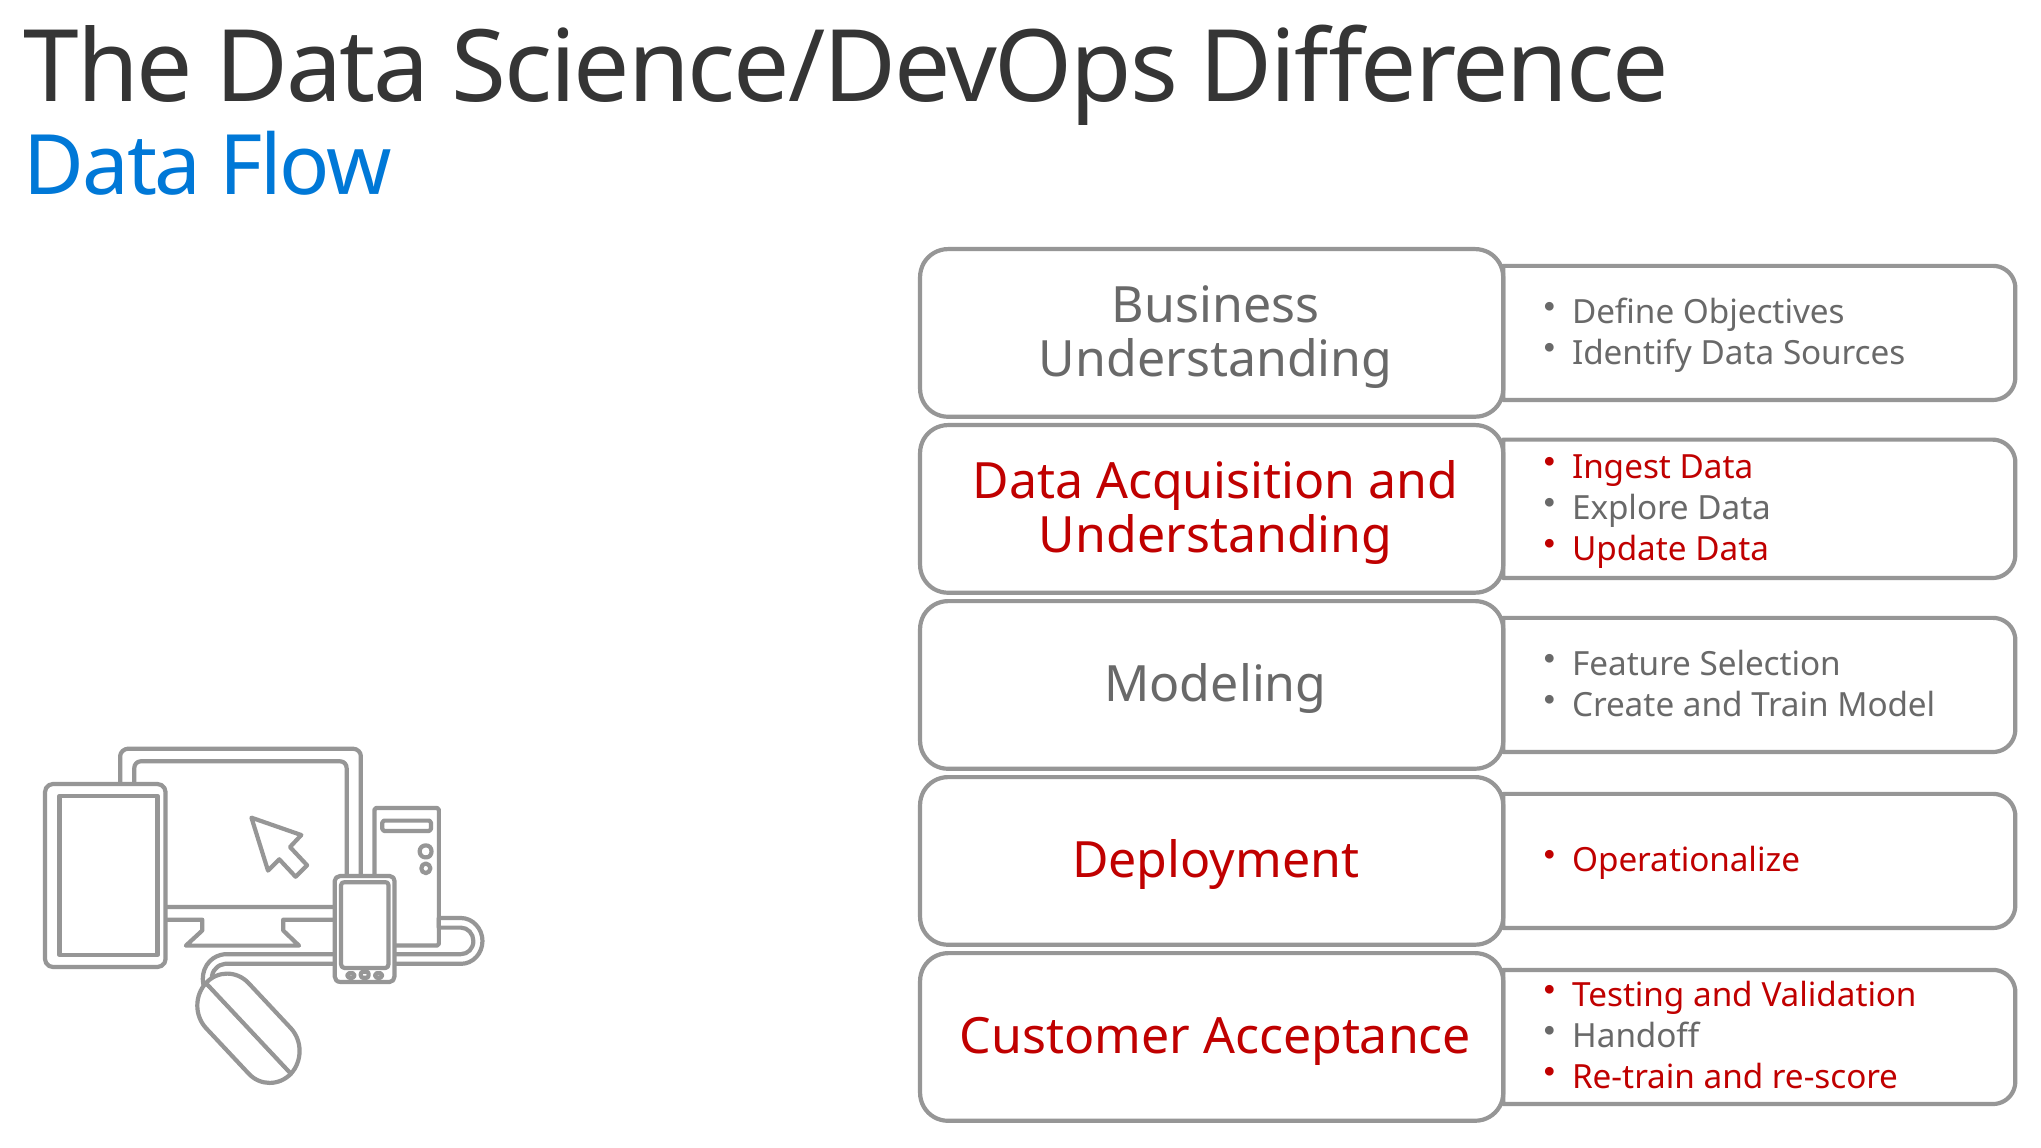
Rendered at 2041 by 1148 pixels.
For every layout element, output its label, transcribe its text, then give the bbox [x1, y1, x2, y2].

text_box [44, 748, 483, 1087]
text_box The Data Science/DevOps Difference Data Flow [0, 0, 2041, 287]
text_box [919, 248, 2016, 1122]
